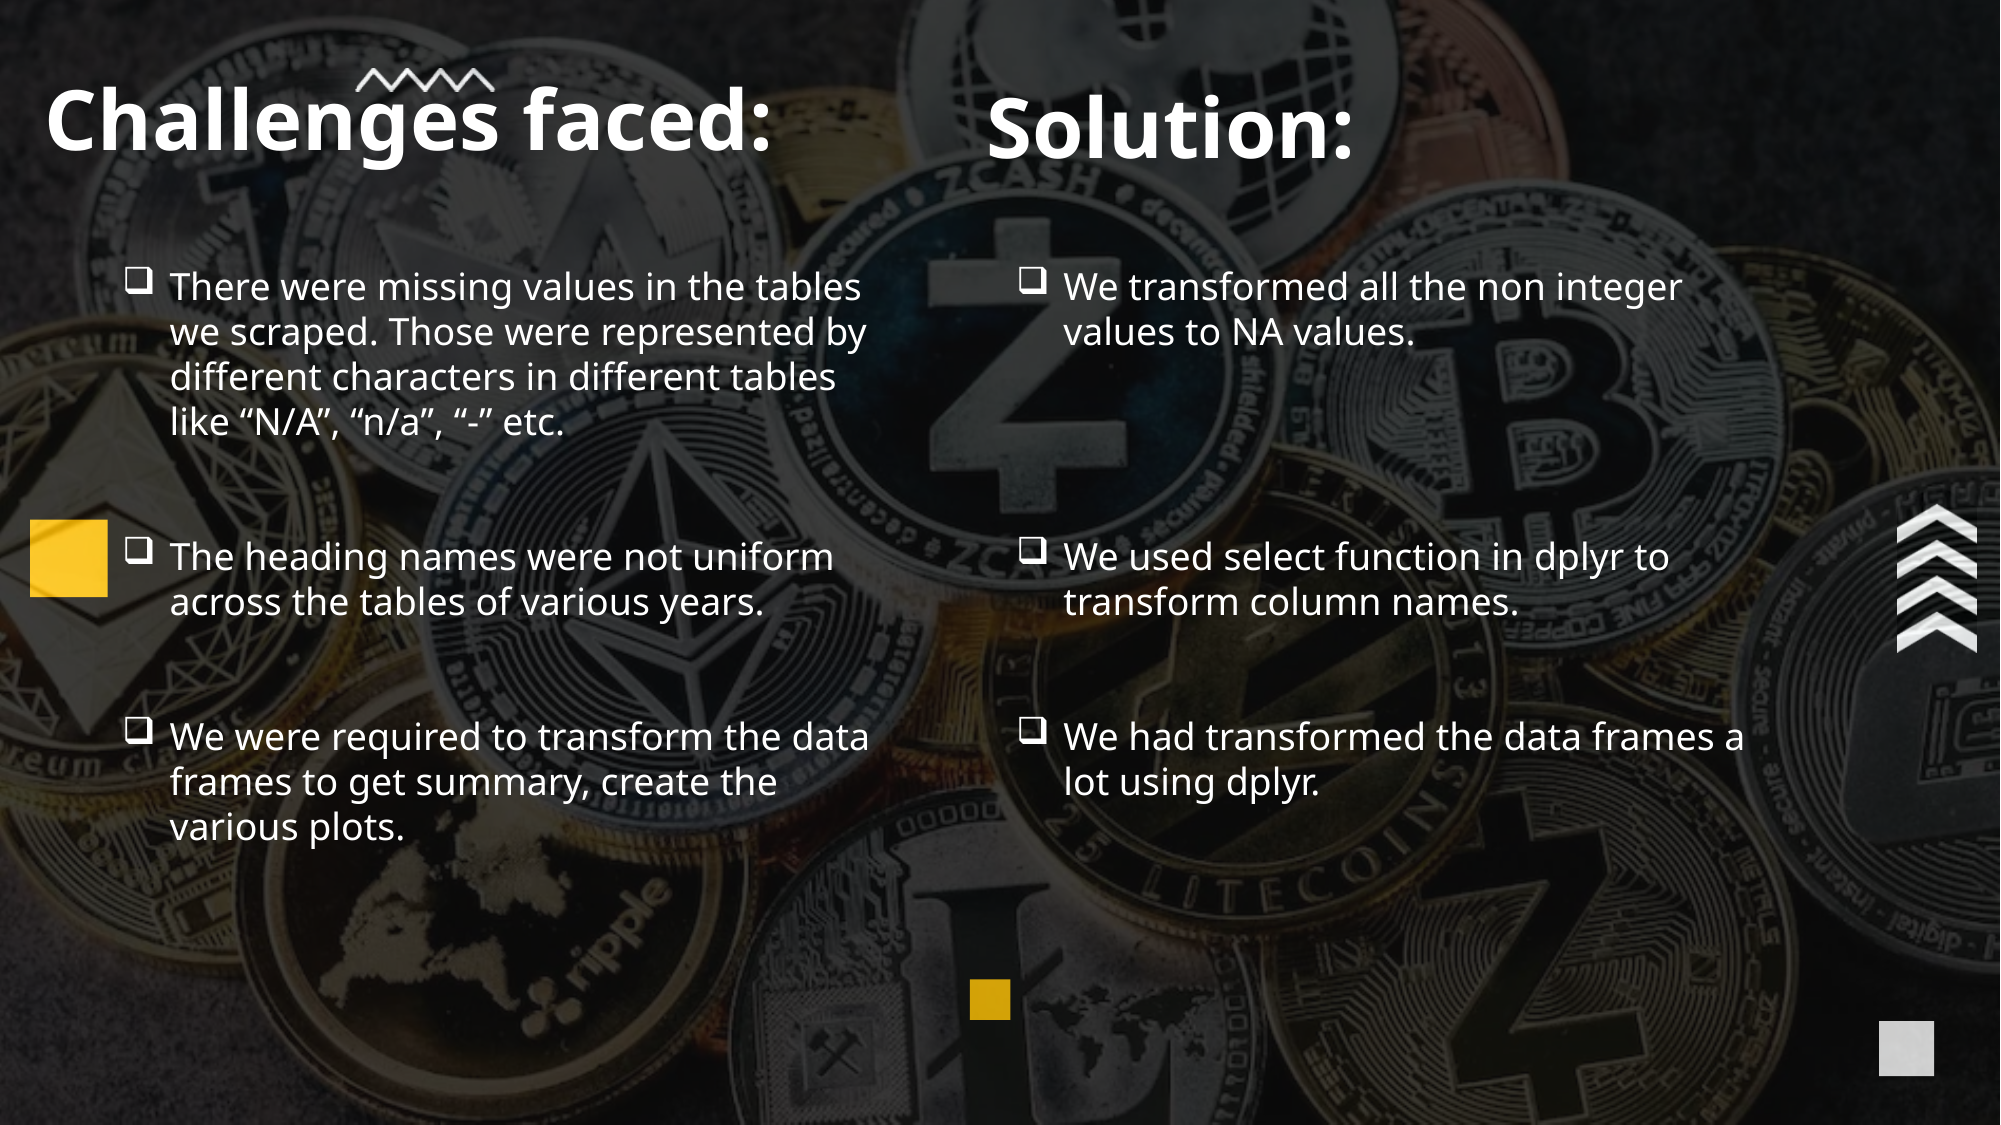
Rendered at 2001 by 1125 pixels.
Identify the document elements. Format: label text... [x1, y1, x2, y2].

text_box We transformed all the non integer values to NA values. We used select function in dplyr to transform column names. We had transformed the data frames a lot using dplyr. [1001, 255, 1815, 856]
text_box Challenges faced: [30, 59, 970, 175]
text_box There were missing values in the tables we scraped. Those were represented by different characters in different tables like “N/A”, “n/a”, “-” etc. The heading names were not uniform across the tables of various years. We were required to transform the data frames to get summary, create the various plots. [107, 255, 921, 946]
text_box Solution: [971, 67, 1912, 183]
picture [1896, 484, 1978, 654]
text_box [0, 0, 2000, 1125]
picture [351, 68, 501, 92]
